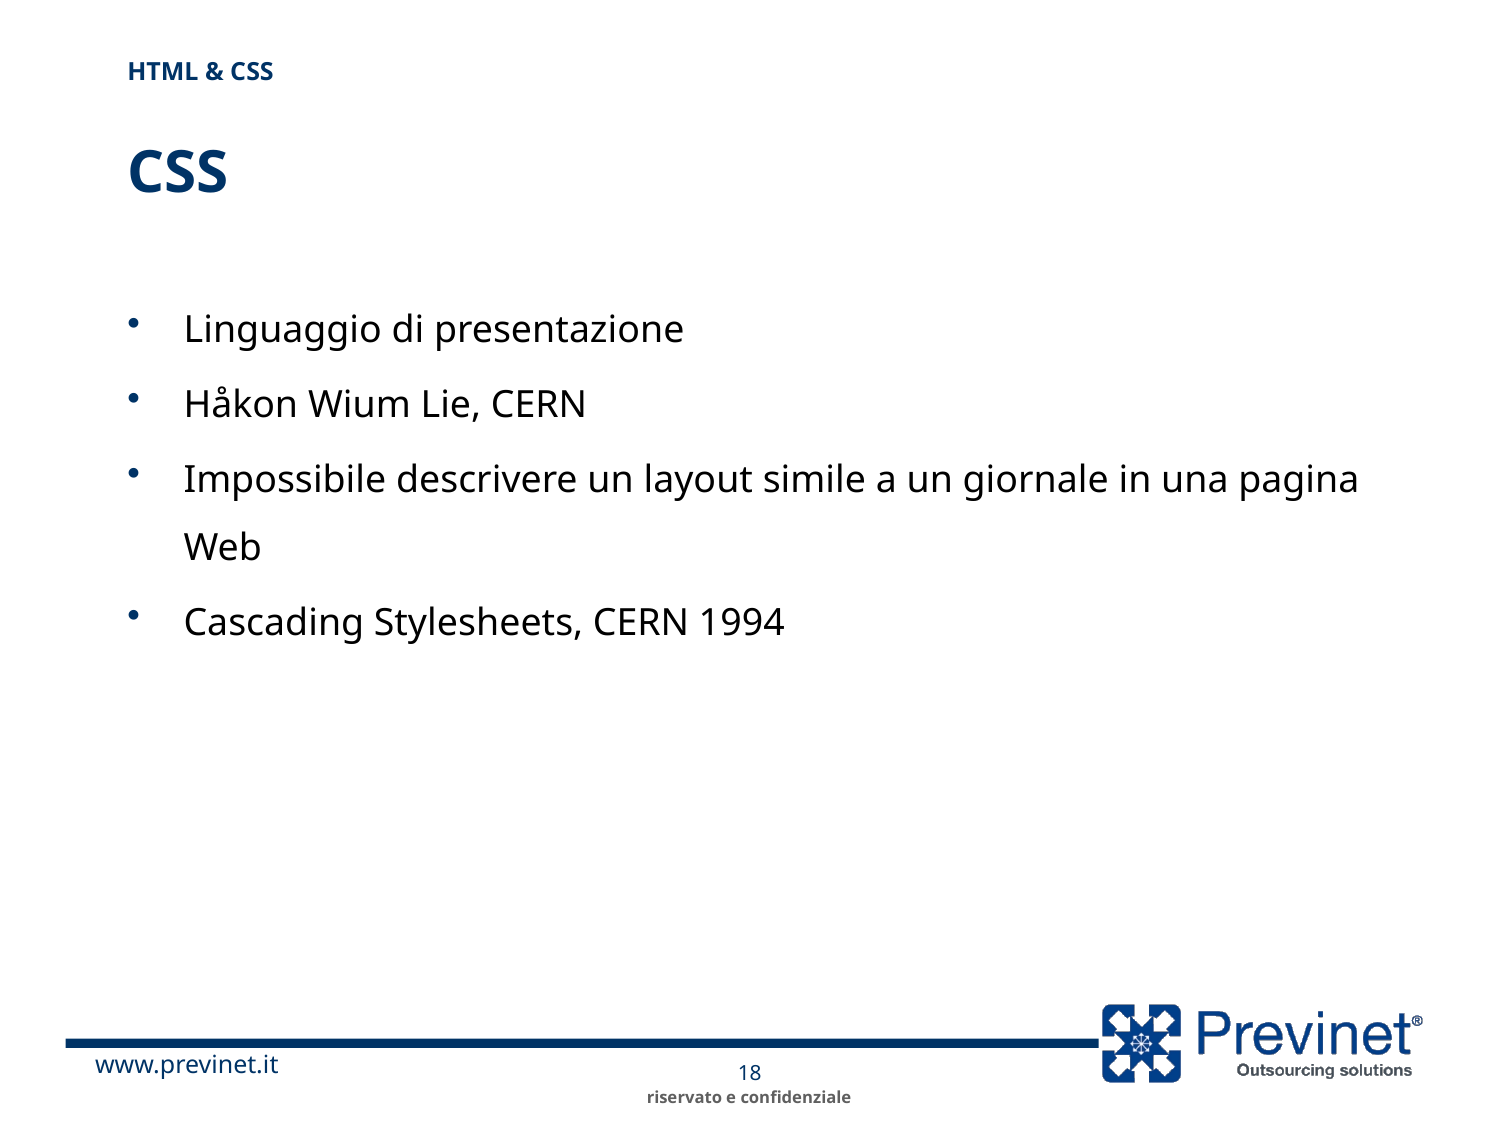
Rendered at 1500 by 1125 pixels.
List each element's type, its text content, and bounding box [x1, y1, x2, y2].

title CSS [112, 164, 1388, 263]
picture [1099, 999, 1438, 1087]
text_box Linguaggio di presentazione Håkon Wium Lie, CERN Impossibile descrivere un layout simile a un giornale in una pagina Web Cascading Stylesheets, CERN 1994 [112, 275, 1388, 951]
text_box HTML & CSS [112, 0, 1388, 164]
